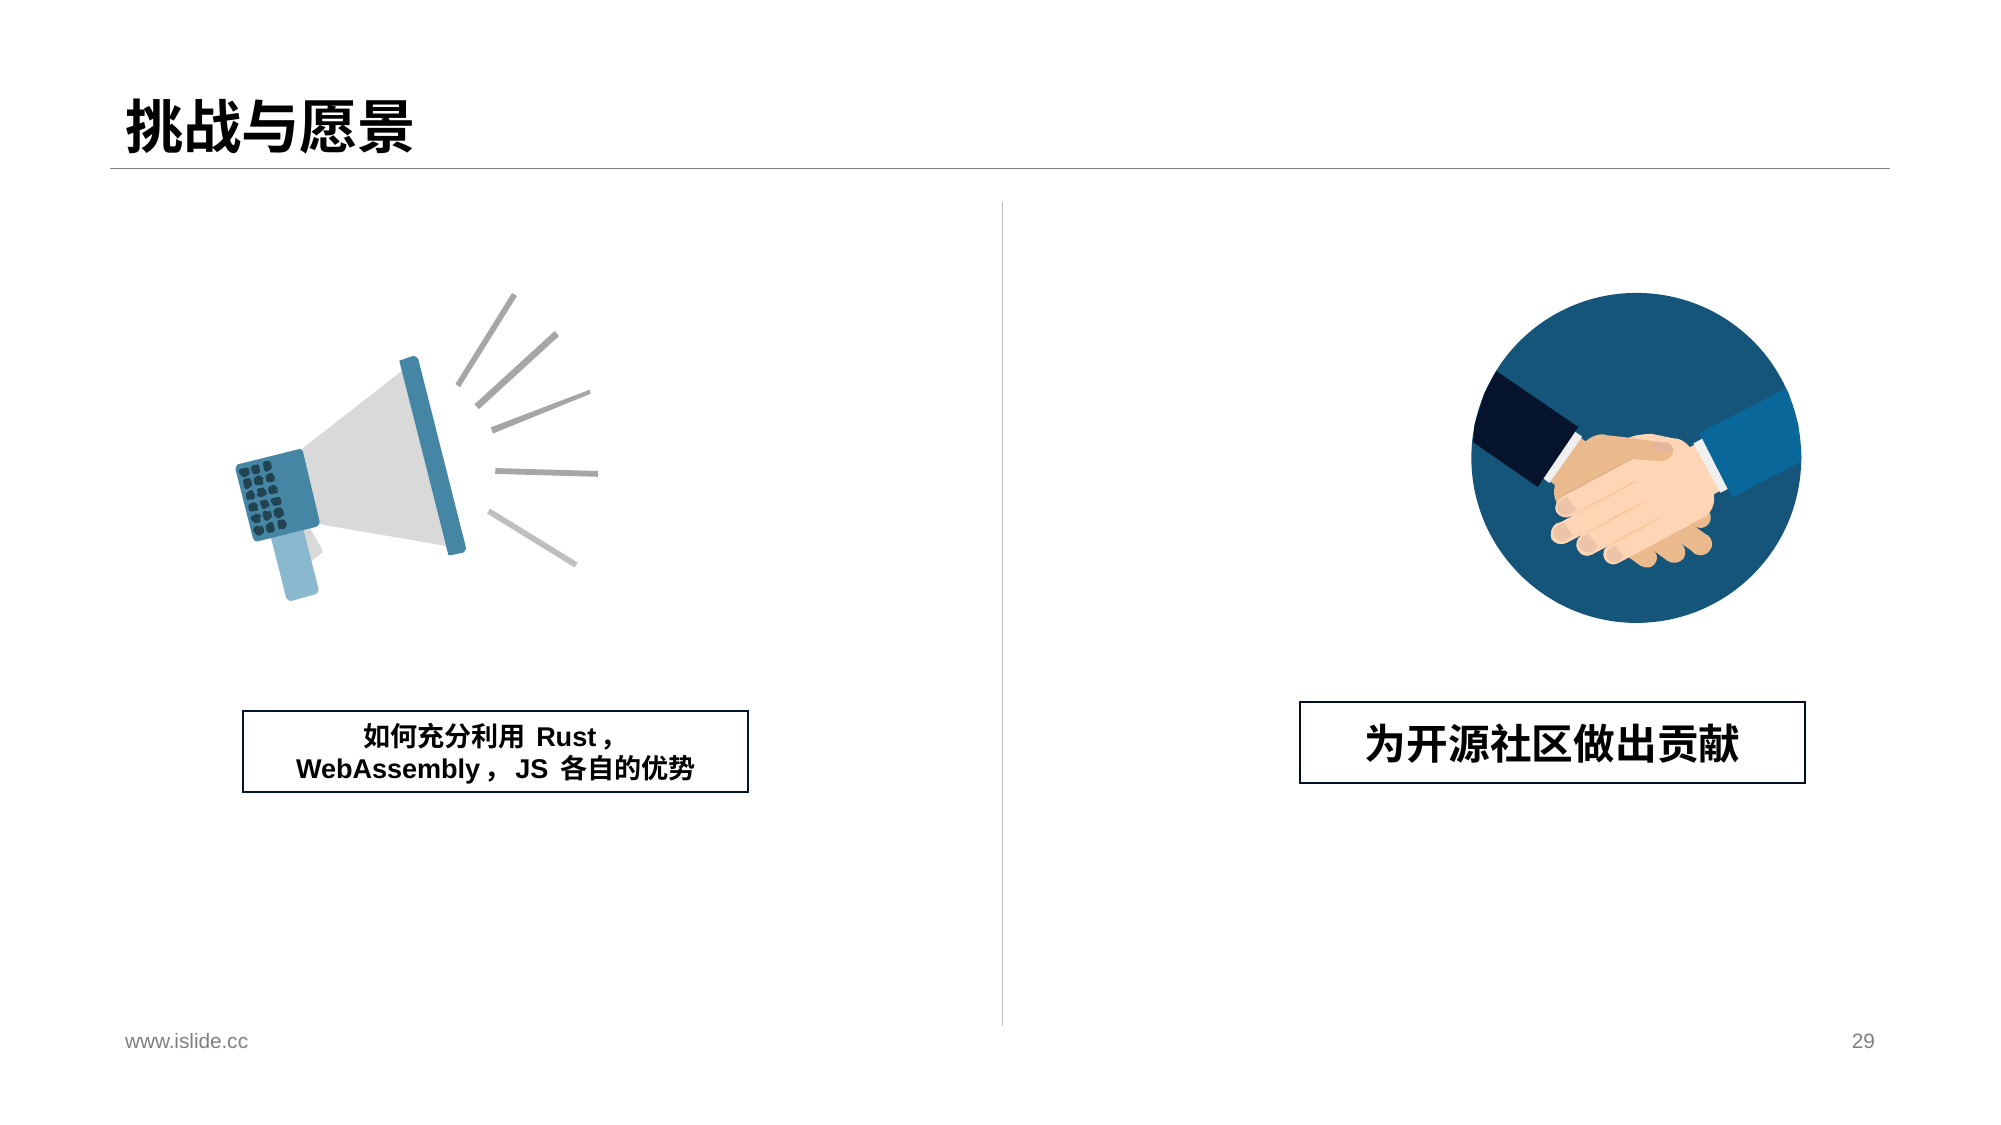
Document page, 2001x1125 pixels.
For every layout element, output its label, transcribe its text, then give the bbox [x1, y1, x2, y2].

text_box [242, 201, 1806, 1026]
title 挑战与愿景 [109, 0, 1890, 169]
slide_number 29 [1412, 1023, 1890, 1058]
footer www.islide.cc [109, 1023, 790, 1058]
